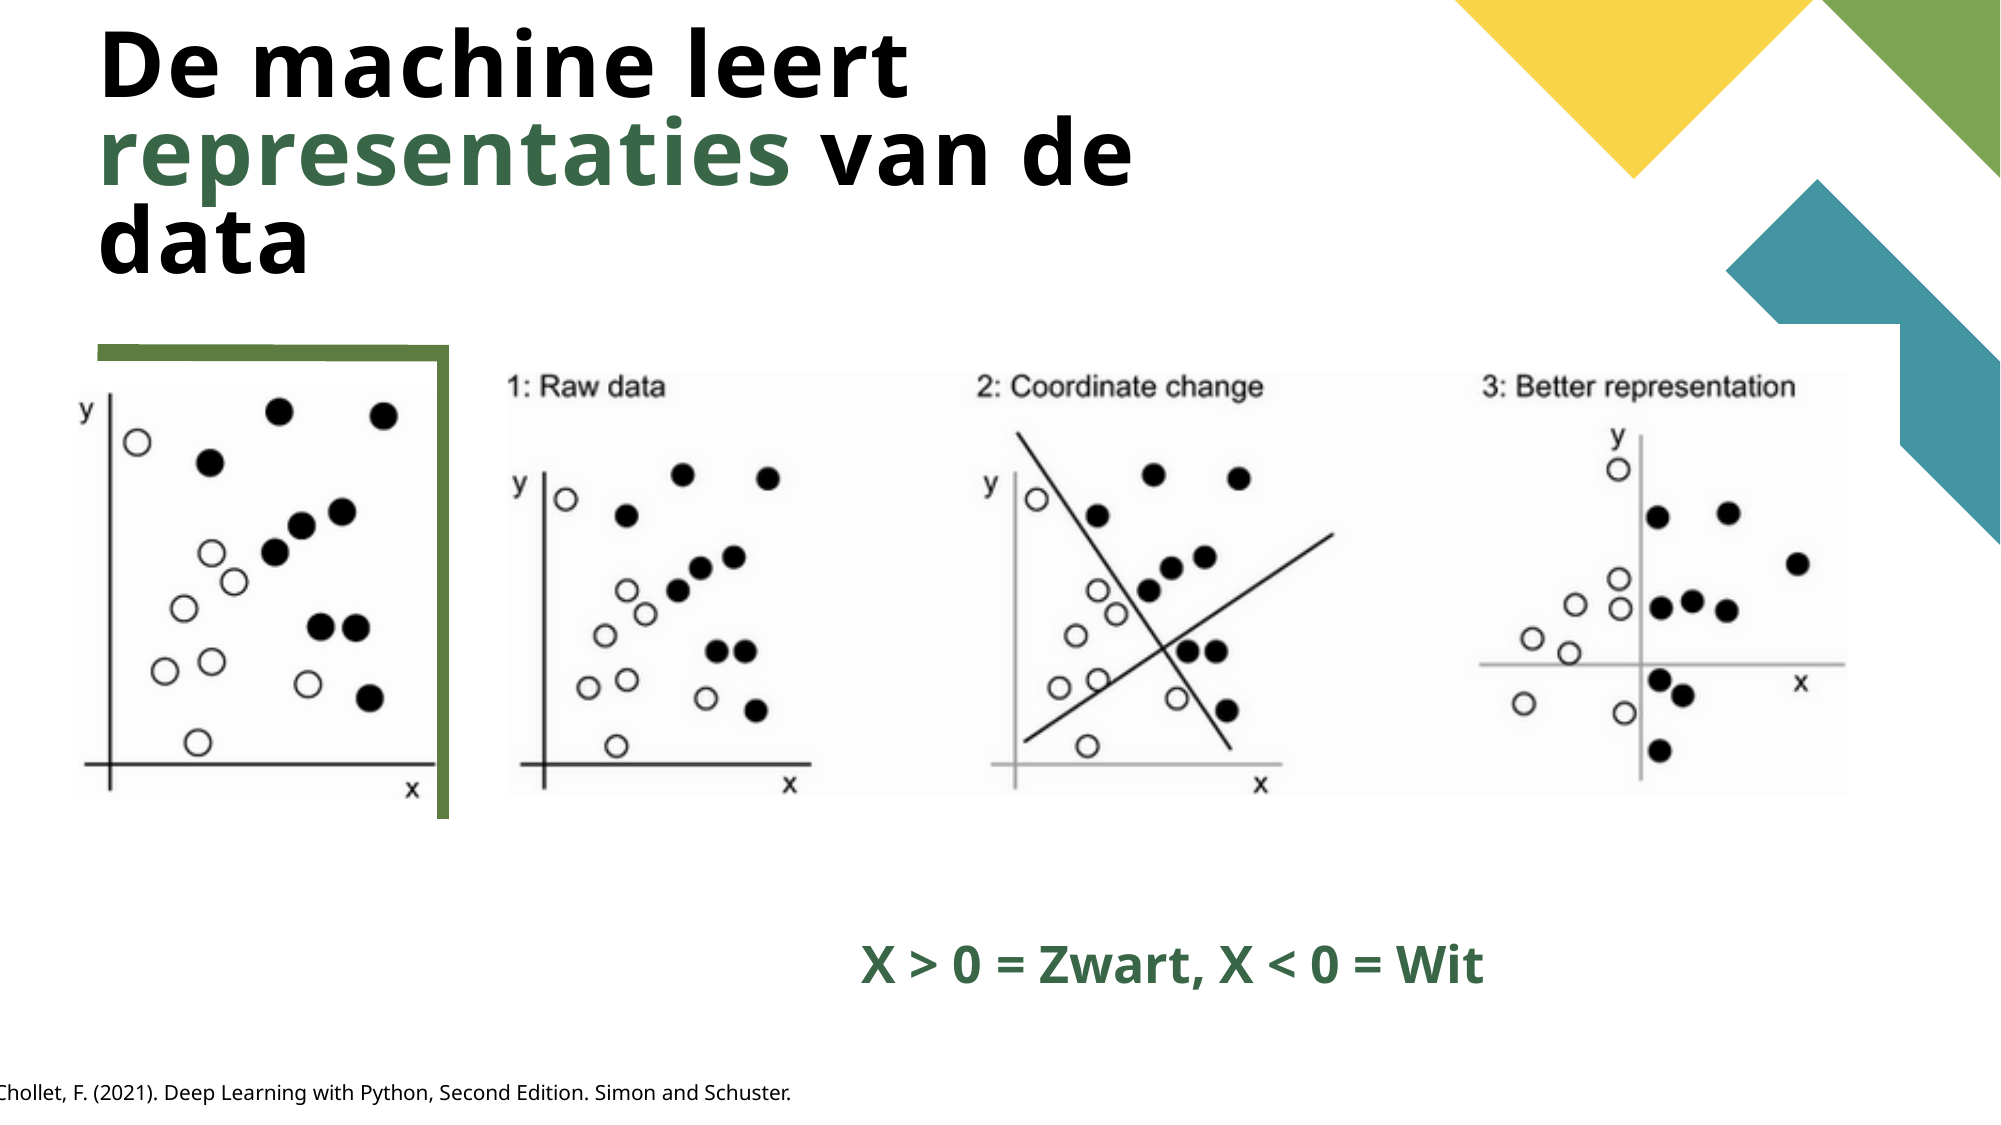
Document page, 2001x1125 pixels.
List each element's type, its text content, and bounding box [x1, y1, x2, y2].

title De machine leert representaties van de data [97, 45, 1346, 291]
text_box Chollet, F. (2021). Deep Learning with Python, Second Edition. Simon and Schuster. [0, 1071, 807, 1112]
picture [63, 367, 443, 819]
picture [444, 324, 1900, 855]
text_box X > 0 = Zwart, X < 0 = Wit [662, 931, 1686, 996]
